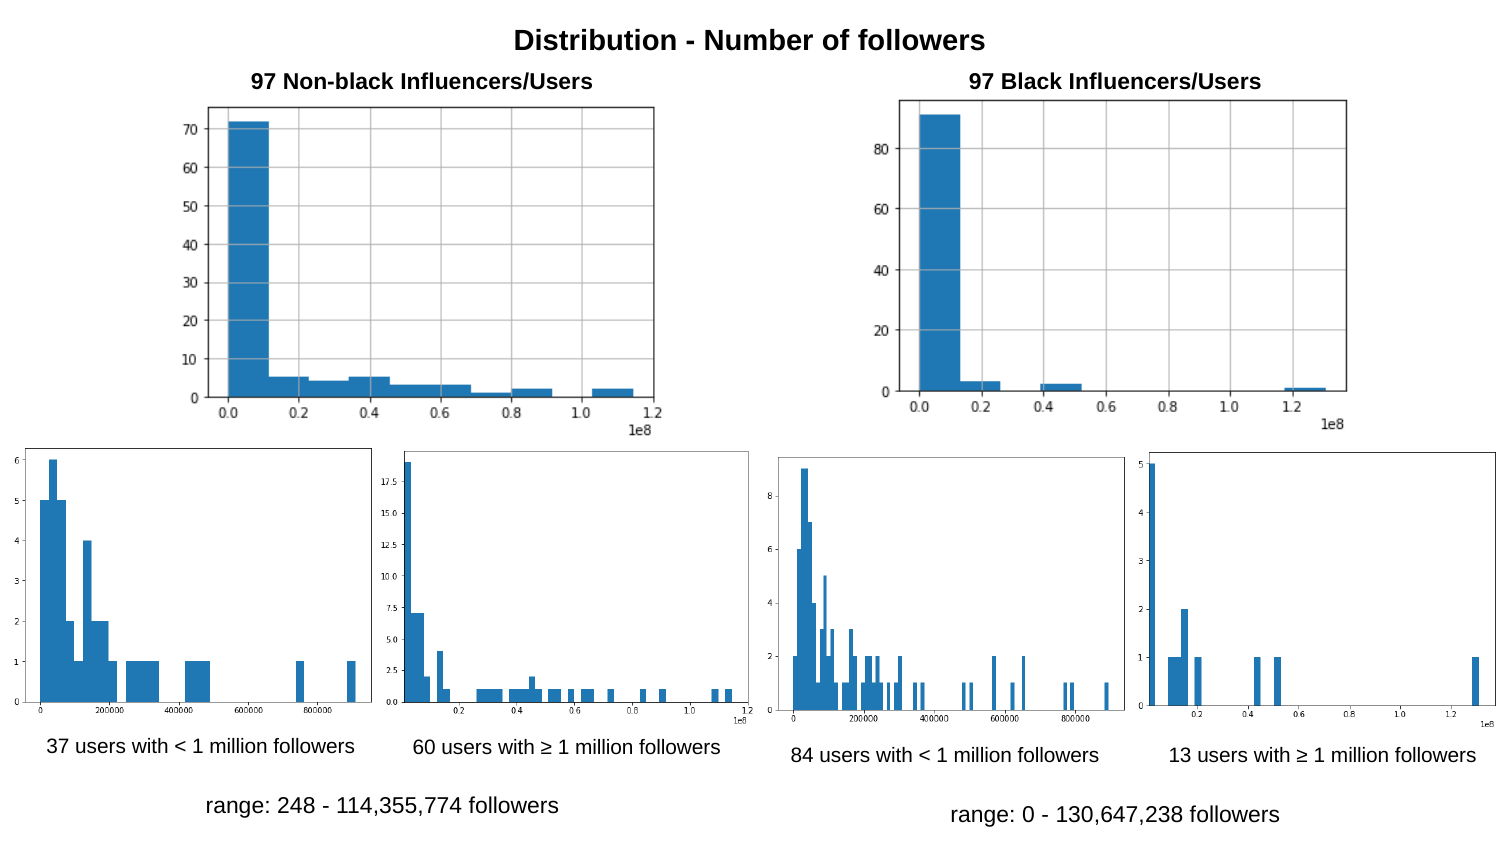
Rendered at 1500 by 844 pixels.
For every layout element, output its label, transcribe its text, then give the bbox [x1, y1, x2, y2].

text_box Distribution - Number of followers [481, 5, 1019, 71]
text_box 97 Black Influencers/Users [855, 53, 1376, 109]
text_box 97 Non-black Influencers/Users [162, 53, 682, 109]
text_box range: 0 - 130,647,238 followers [888, 785, 1343, 841]
picture [1131, 446, 1500, 734]
picture [8, 98, 759, 730]
text_box 84 users with < 1 million followers [770, 738, 1120, 780]
text_box range: 248 - 114,355,774 followers [137, 777, 628, 833]
text_box 60 users with ≥ 1 million followers [391, 738, 742, 771]
text_box 37 users with < 1 million followers [25, 727, 376, 771]
text_box 13 users with ≥ 1 million followers [1147, 741, 1498, 780]
picture [863, 91, 1354, 440]
picture [761, 451, 1129, 729]
